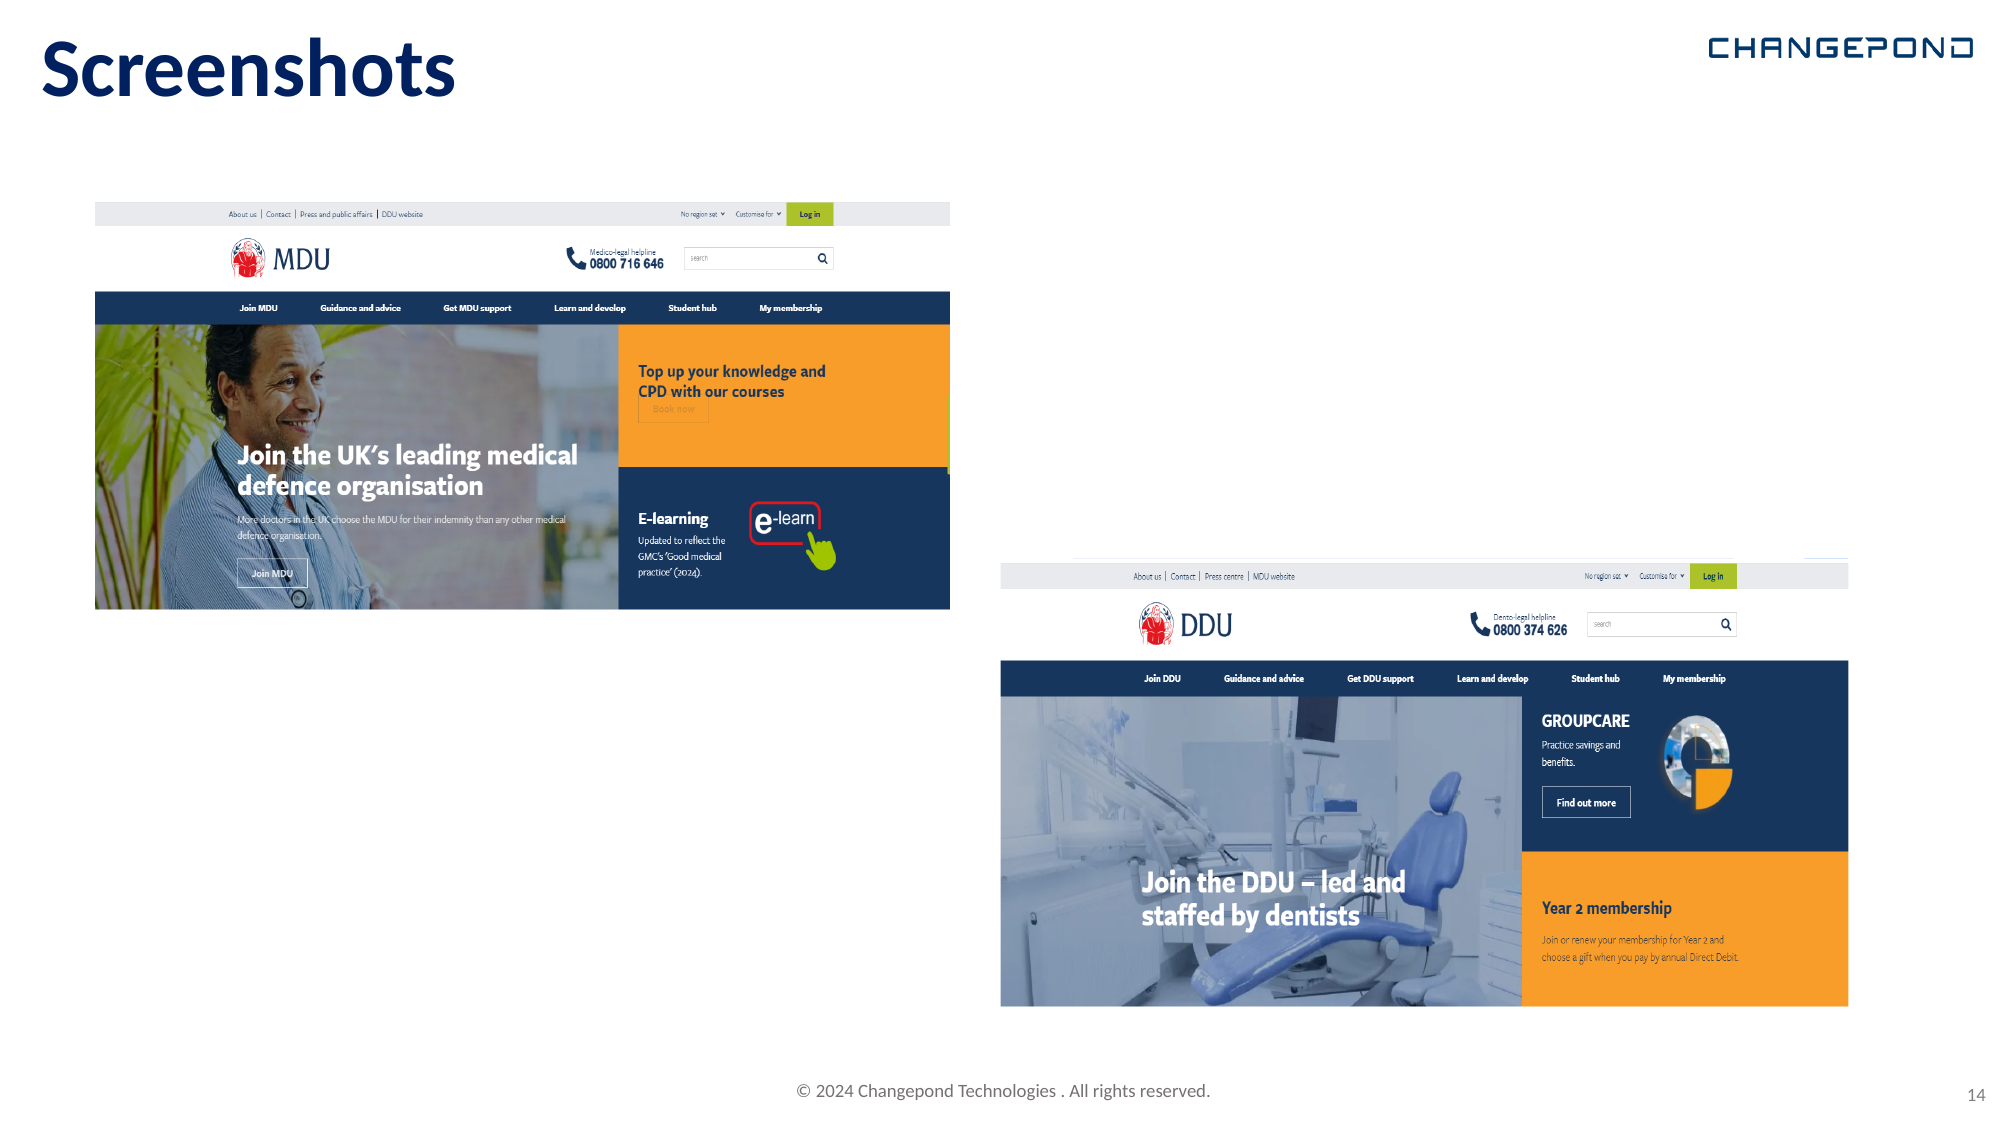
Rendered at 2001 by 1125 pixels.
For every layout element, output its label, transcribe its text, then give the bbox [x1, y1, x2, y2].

picture [94, 198, 950, 631]
picture [1000, 558, 1849, 1033]
title Screenshots [26, 17, 1976, 235]
